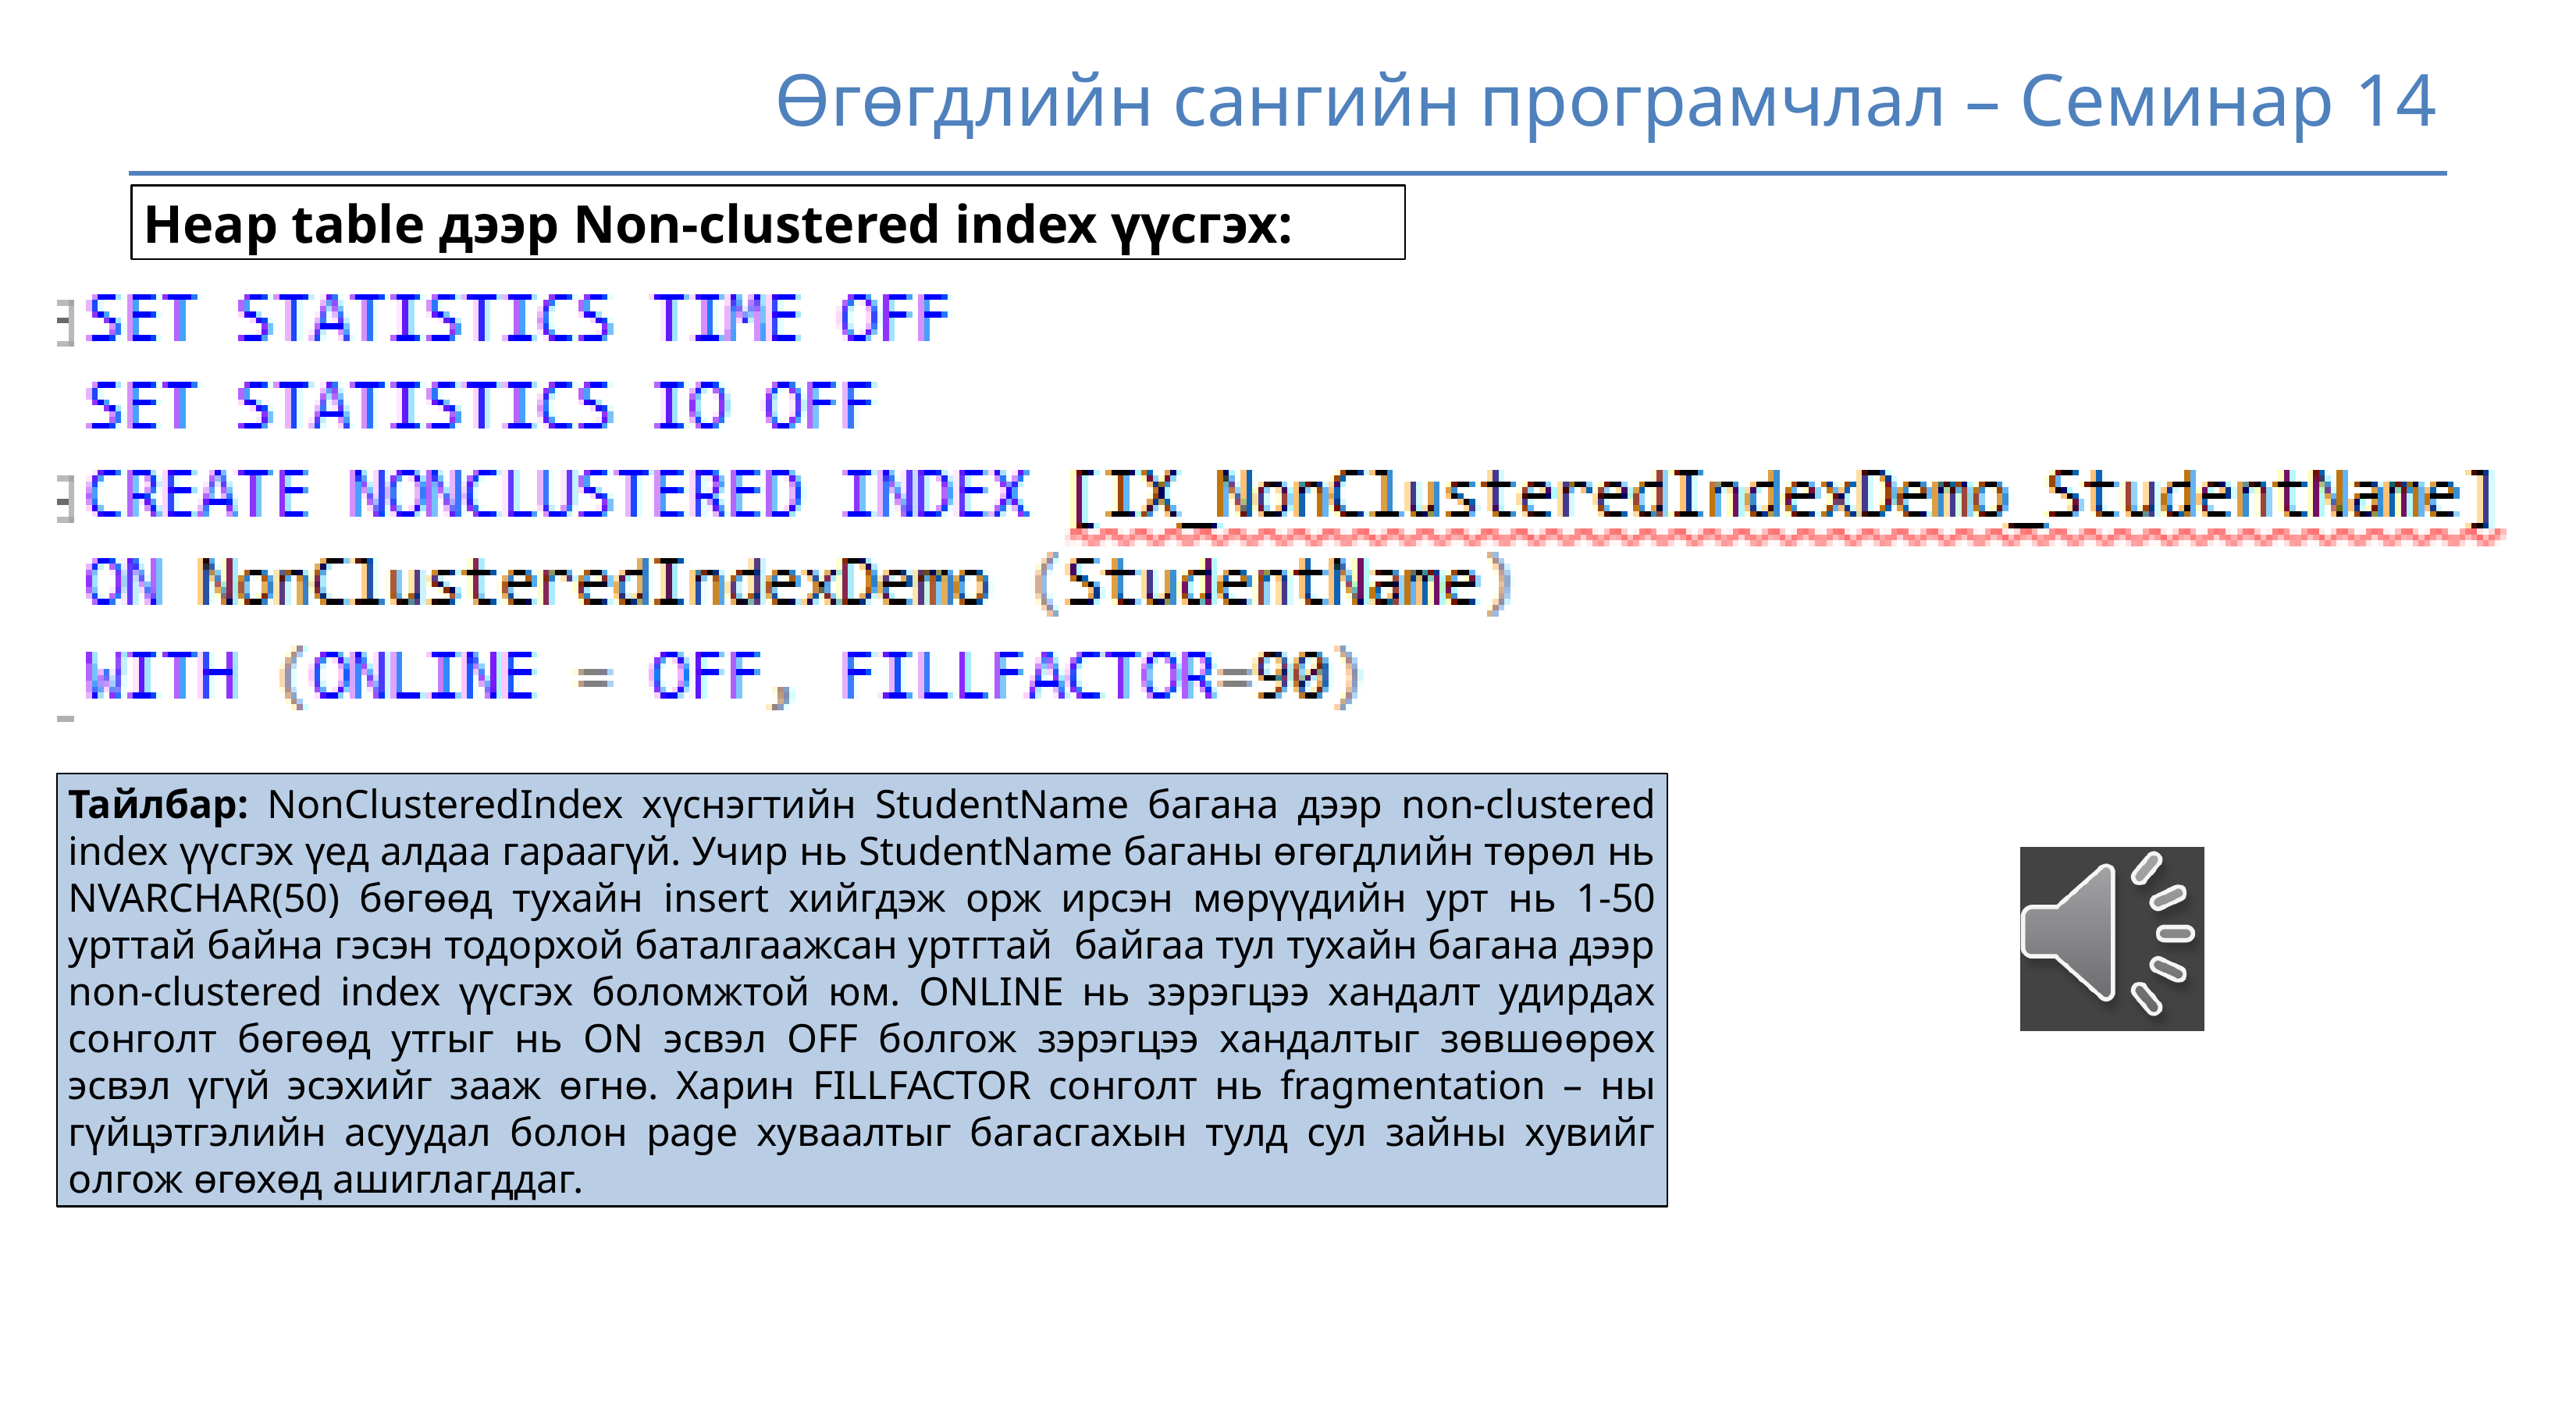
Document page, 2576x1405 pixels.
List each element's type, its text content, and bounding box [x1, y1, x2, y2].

text_box Тайлбар: NonClusteredIndex хүснэгтийн StudentName багана дээр non-clustered index үүсгэх үед алдаа гараагүй. Учир нь StudentName баганы өгөгдлийн төрөл нь NVARCHAR(50) бөгөөд тухайн insert хийгдэж орж ирсэн мөрүүдийн урт нь 1-50 урттай байна гэсэн тодорхой баталгаажсан уртгтай байгаа тул тухайн багана дээр non-clustered index үүсгэх боломжтой юм. ONLINE нь зэрэгцээ хандалт удирдах сонголт бөгөөд утгыг нь ON эсвэл OFF болгож зэрэгцээ хандалтыг зөвшөөрөх эсвэл үгүй эсэхийг зааж өгнө. Харин FILLFACTOR сонголт нь fragmentation – ны гүйцэтгэлийн асуудал болон page хуваалтыг багасгахын тулд сул зайны хувийг олгож өгөхөд ашиглагддаг. [57, 773, 1667, 1207]
picture [56, 283, 2513, 729]
picture [2019, 845, 2206, 1032]
text_box Heap table дээр Non-clustered index үүсгэх: [131, 185, 1406, 260]
